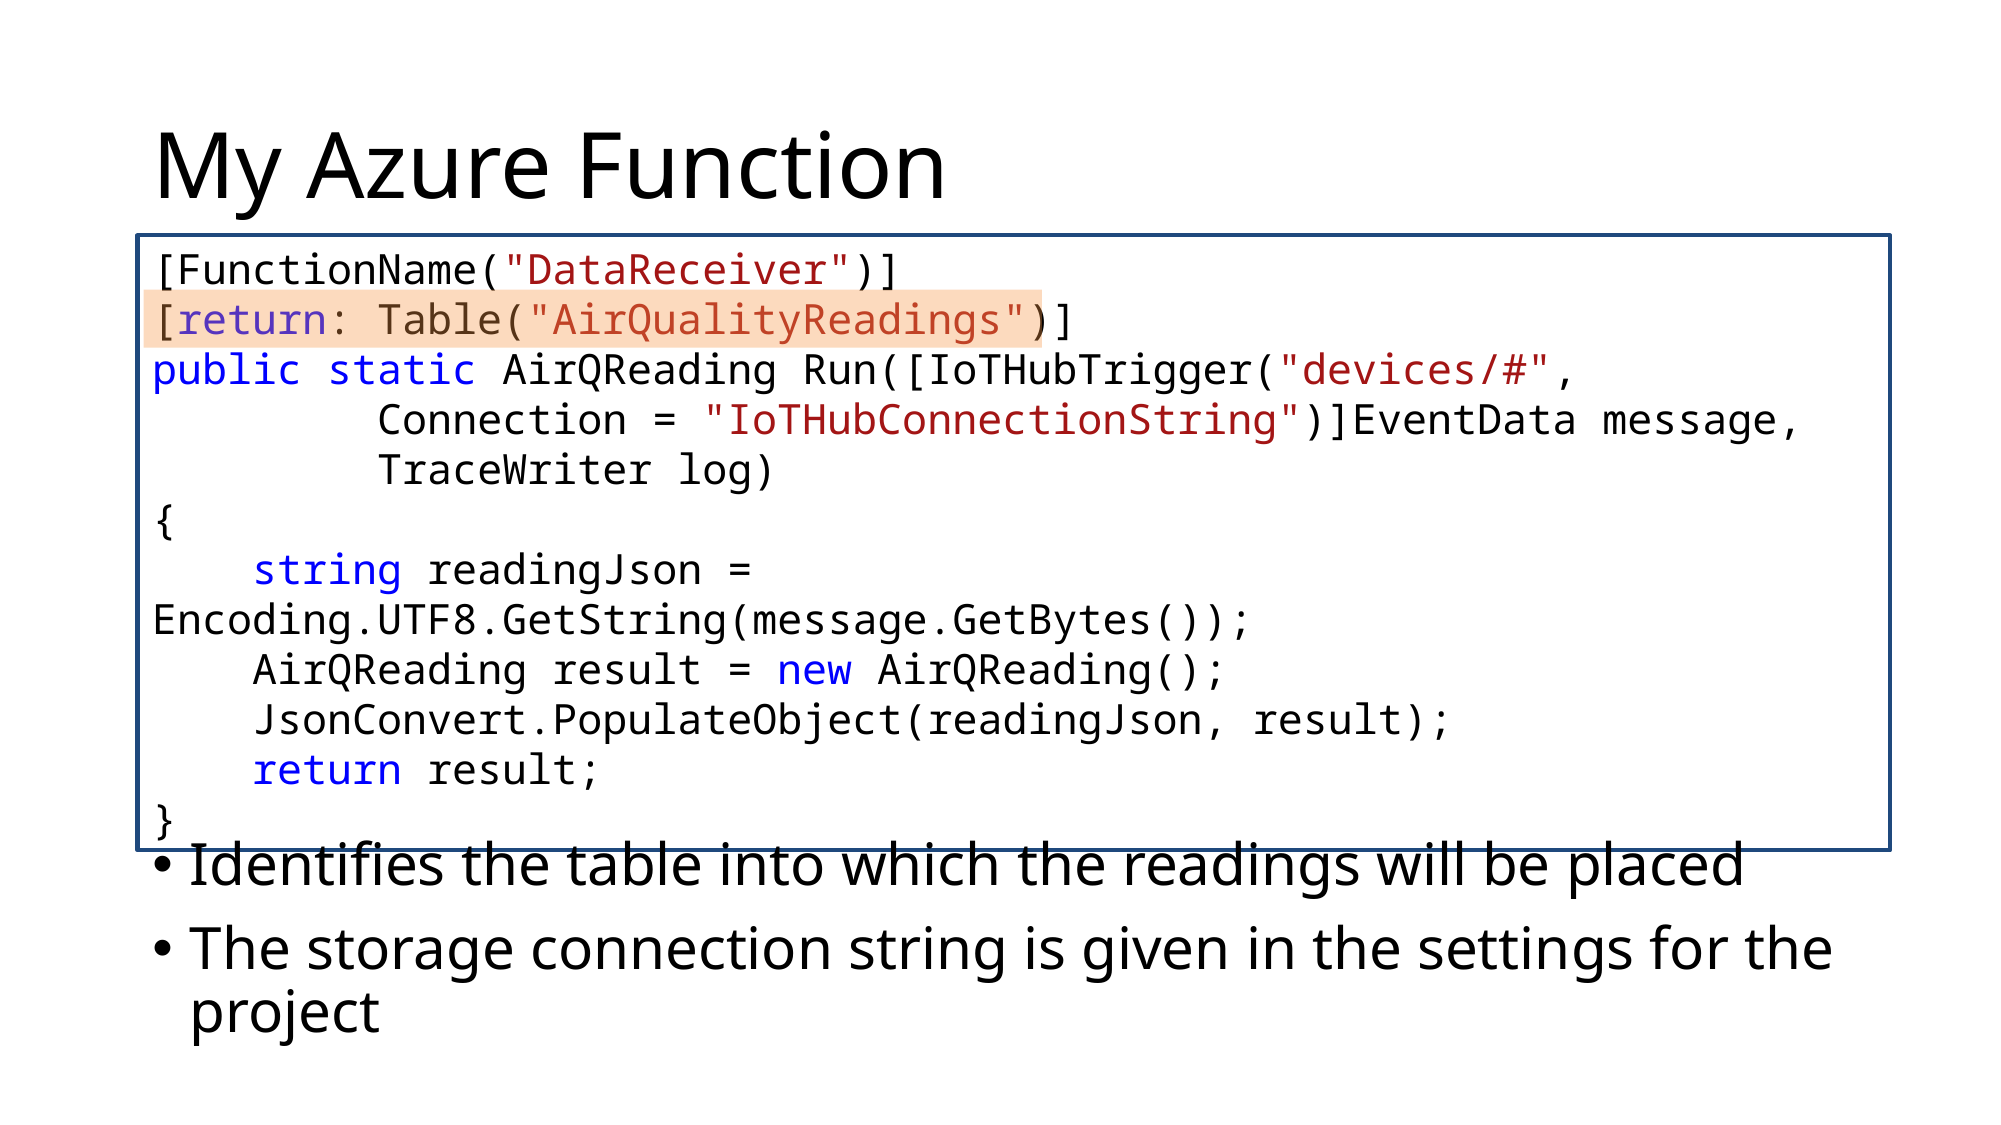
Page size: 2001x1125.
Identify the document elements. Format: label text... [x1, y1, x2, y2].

text_box [141, 288, 1044, 350]
title My Azure Function [137, 59, 1863, 233]
list Identifies the table into which the readings will be placed The storage connection string is given in the settings for the project [137, 828, 1863, 1014]
text_box [FunctionName("DataReceiver")] [return: Table("AirQualityReadings")] public static AirQReading Run([IoTHubTrigger("devices/#", Connection = "IoTHubConnectionString")]EventData message, TraceWriter log) { string readingJson = Encoding.UTF8.GetString(message.GetBytes()); AirQReading result = new AirQReading(); JsonConvert.PopulateObject(readingJson, result); return result; } [135, 233, 1892, 852]
